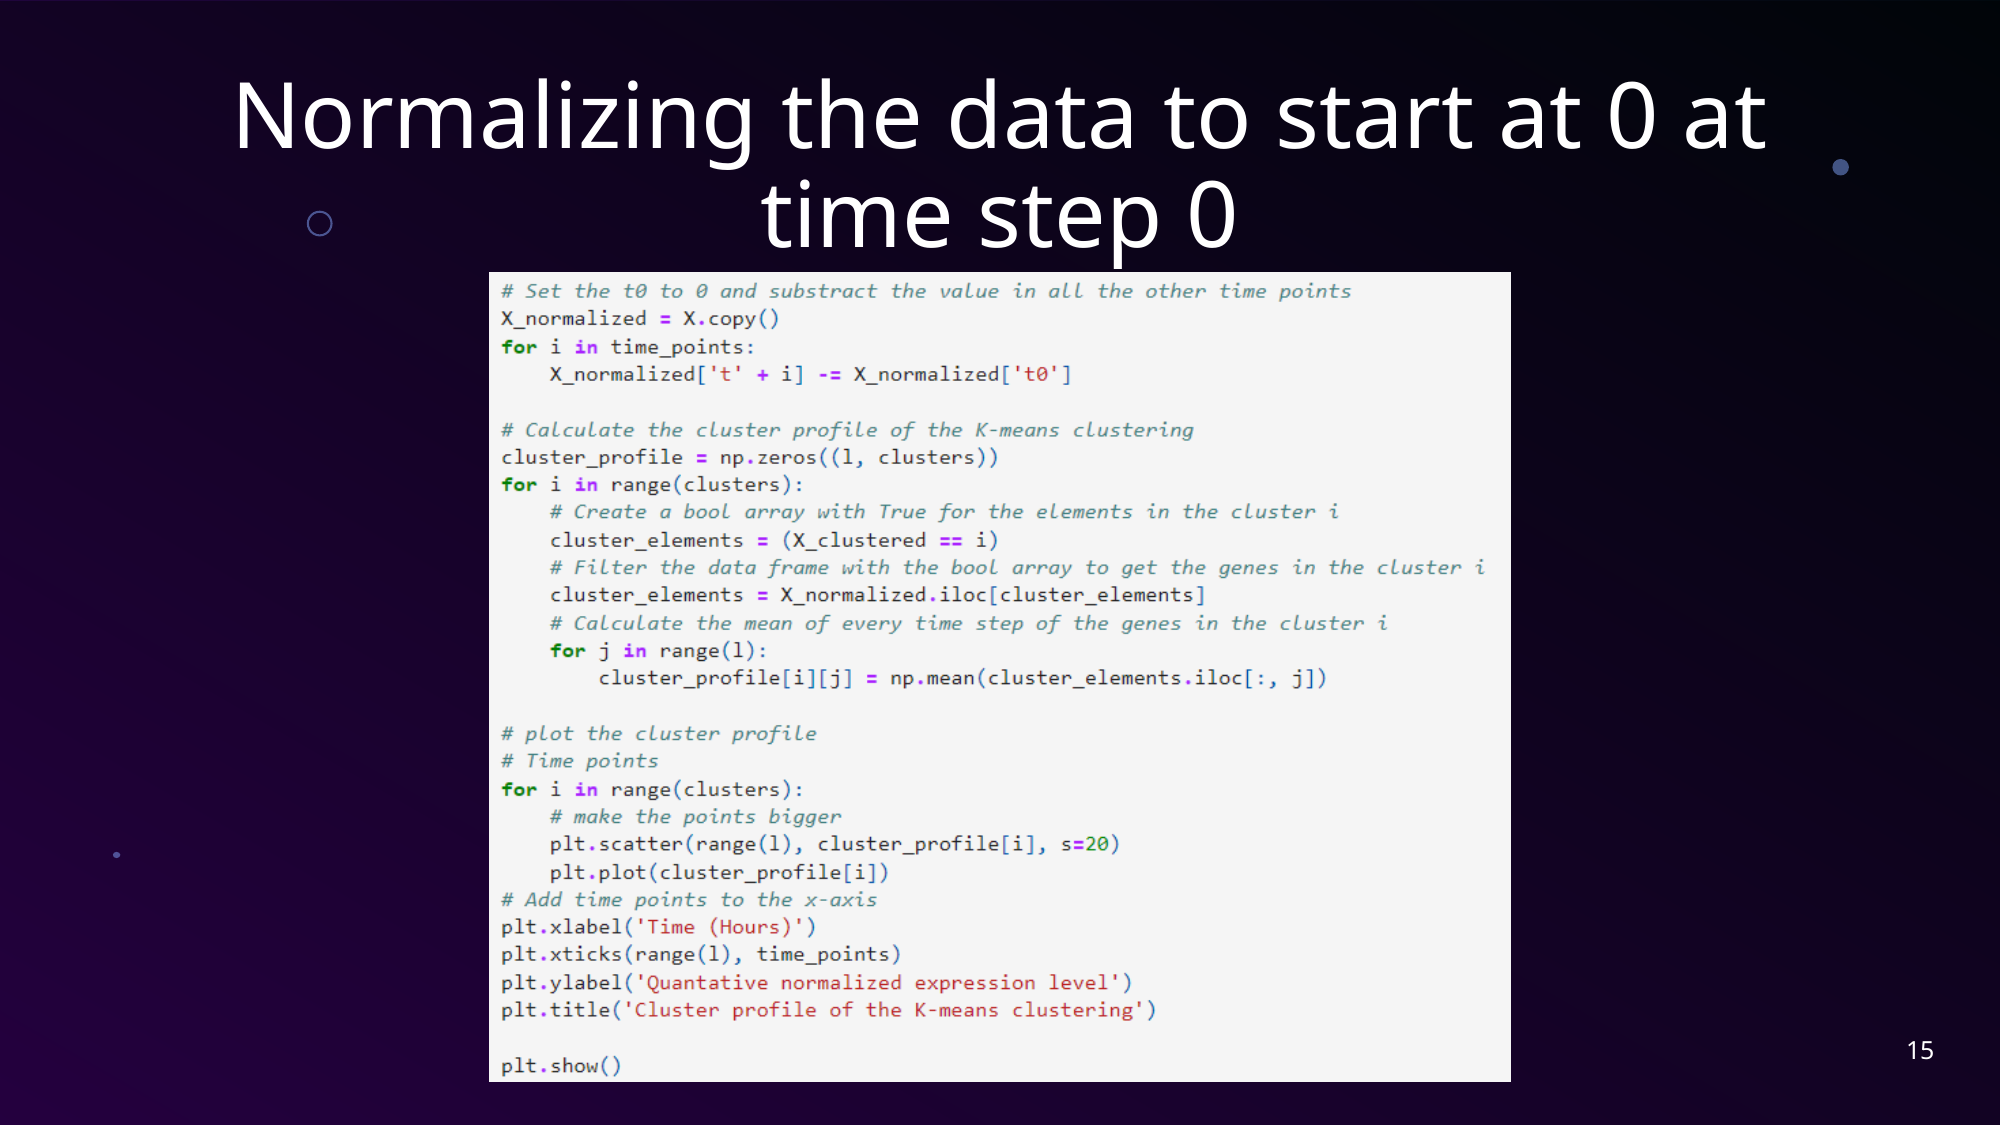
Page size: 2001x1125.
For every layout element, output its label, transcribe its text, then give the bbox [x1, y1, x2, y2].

slide_number 15 [1511, 1021, 1950, 1082]
picture [489, 272, 1511, 1082]
title Normalizing the data to start at 0 at time step 0 [137, 59, 1863, 278]
